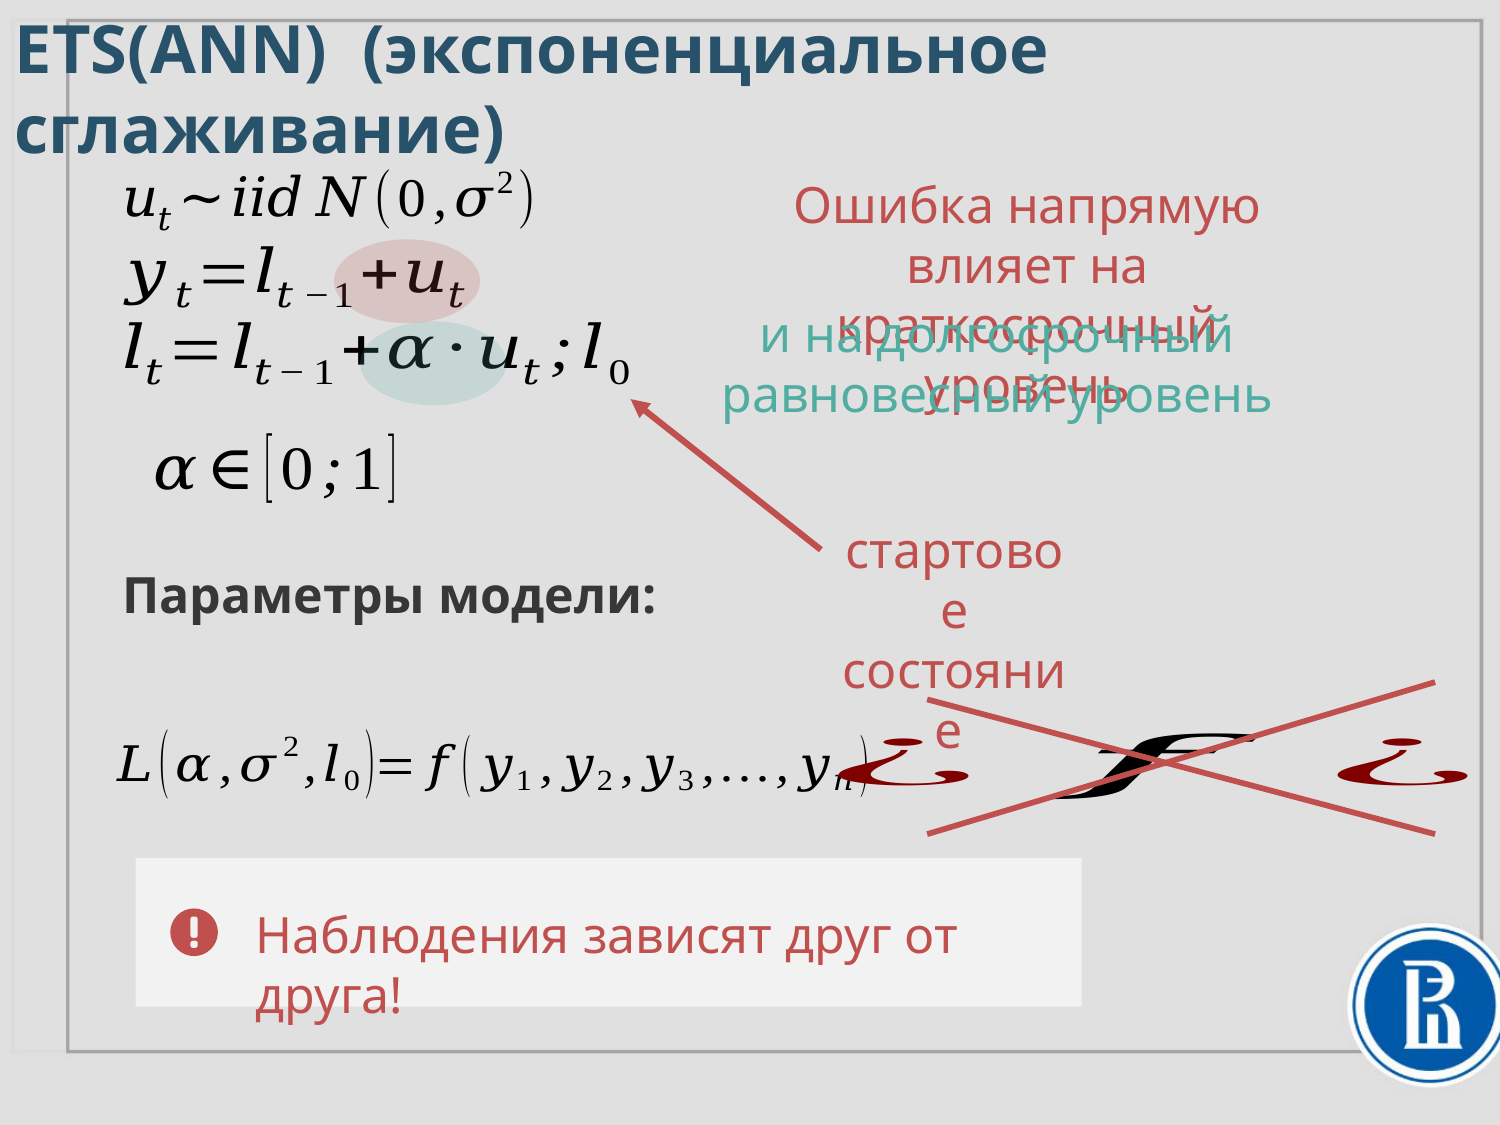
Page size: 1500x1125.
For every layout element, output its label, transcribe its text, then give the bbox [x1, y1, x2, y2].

text_box стартовое состояние [820, 511, 1089, 767]
picture [0, 96, 1500, 1125]
text_box [170, 908, 218, 957]
text_box Наблюдения зависят друг от друга! [240, 896, 1105, 1032]
text_box [358, 319, 509, 408]
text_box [630, 398, 822, 551]
text_box и на долгосрочный равновесный уровень [684, 295, 1311, 430]
text_box [331, 237, 483, 326]
text_box Ошибка напрямую влияет на краткосрочный уровень [714, 165, 1341, 421]
text_box [135, 857, 1082, 1007]
text_box ETS(ANN) (экспоненциальное сглаживание) [0, 0, 1500, 96]
